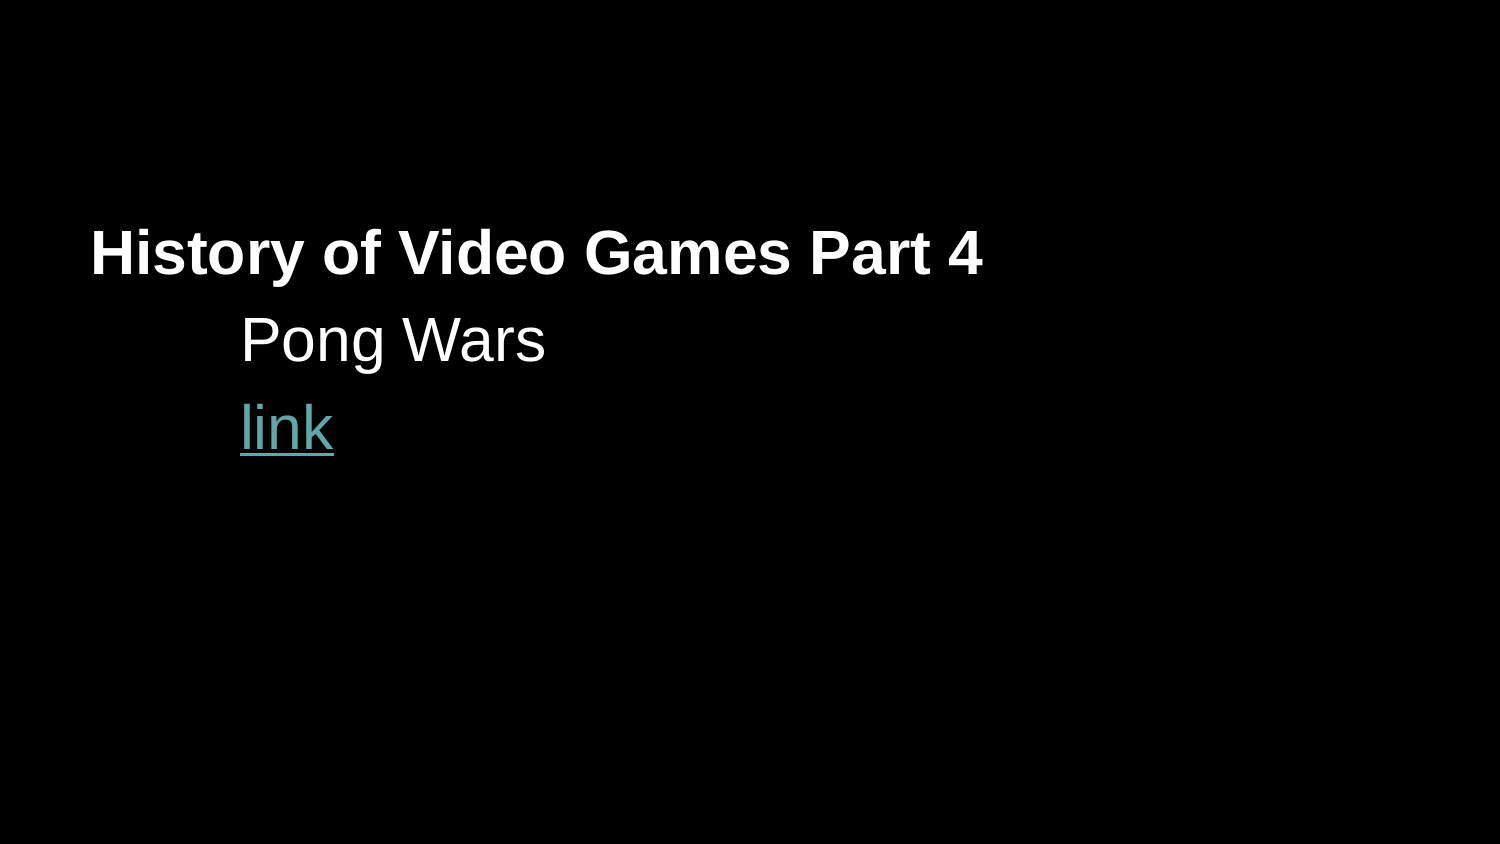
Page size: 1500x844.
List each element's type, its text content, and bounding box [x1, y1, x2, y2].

list History of Video Games Part 4 Pong Wars link [75, 196, 1425, 808]
